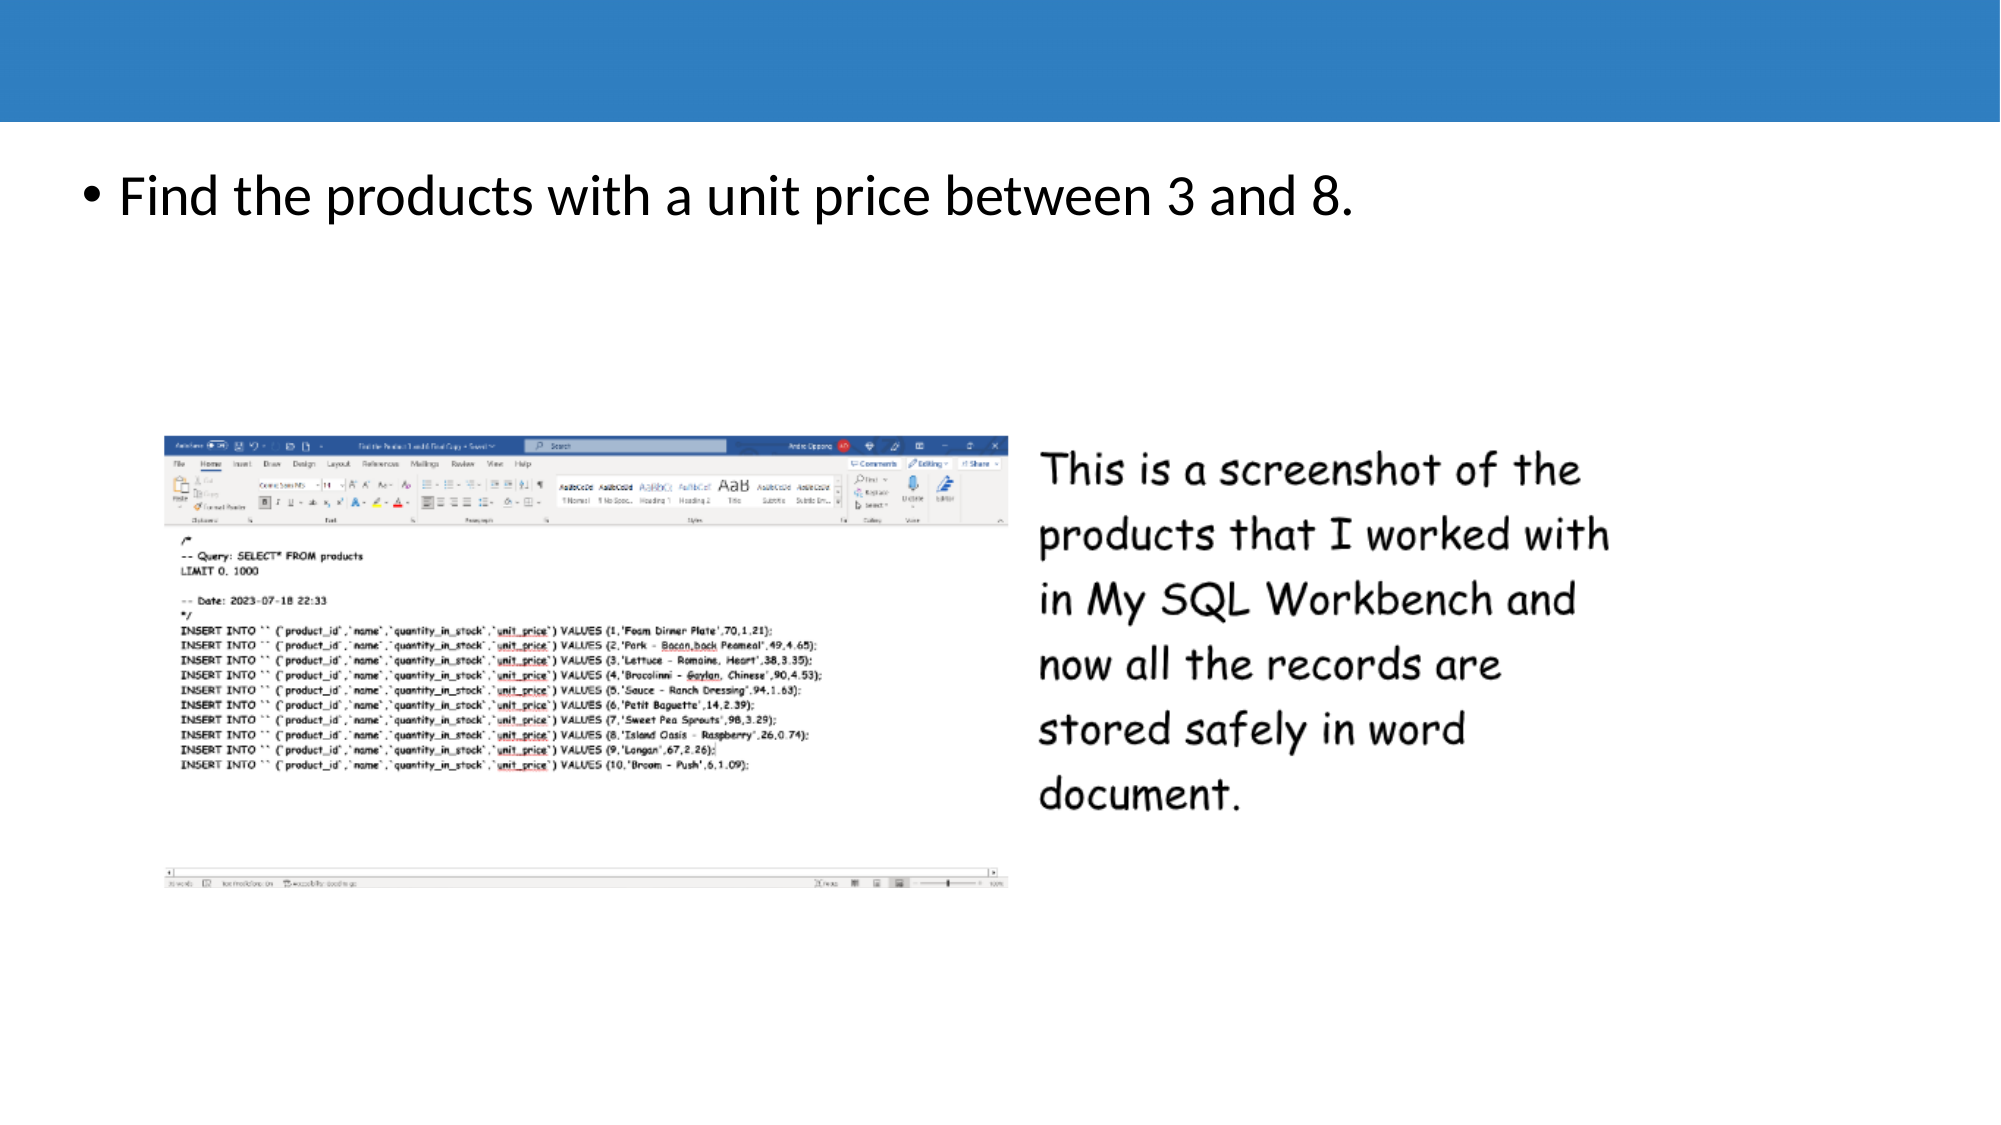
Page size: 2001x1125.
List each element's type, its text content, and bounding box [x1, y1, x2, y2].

picture [114, 430, 1788, 888]
picture [0, 0, 2000, 122]
list Find the products with a unit price between 3 and 8. [66, 158, 1907, 1082]
